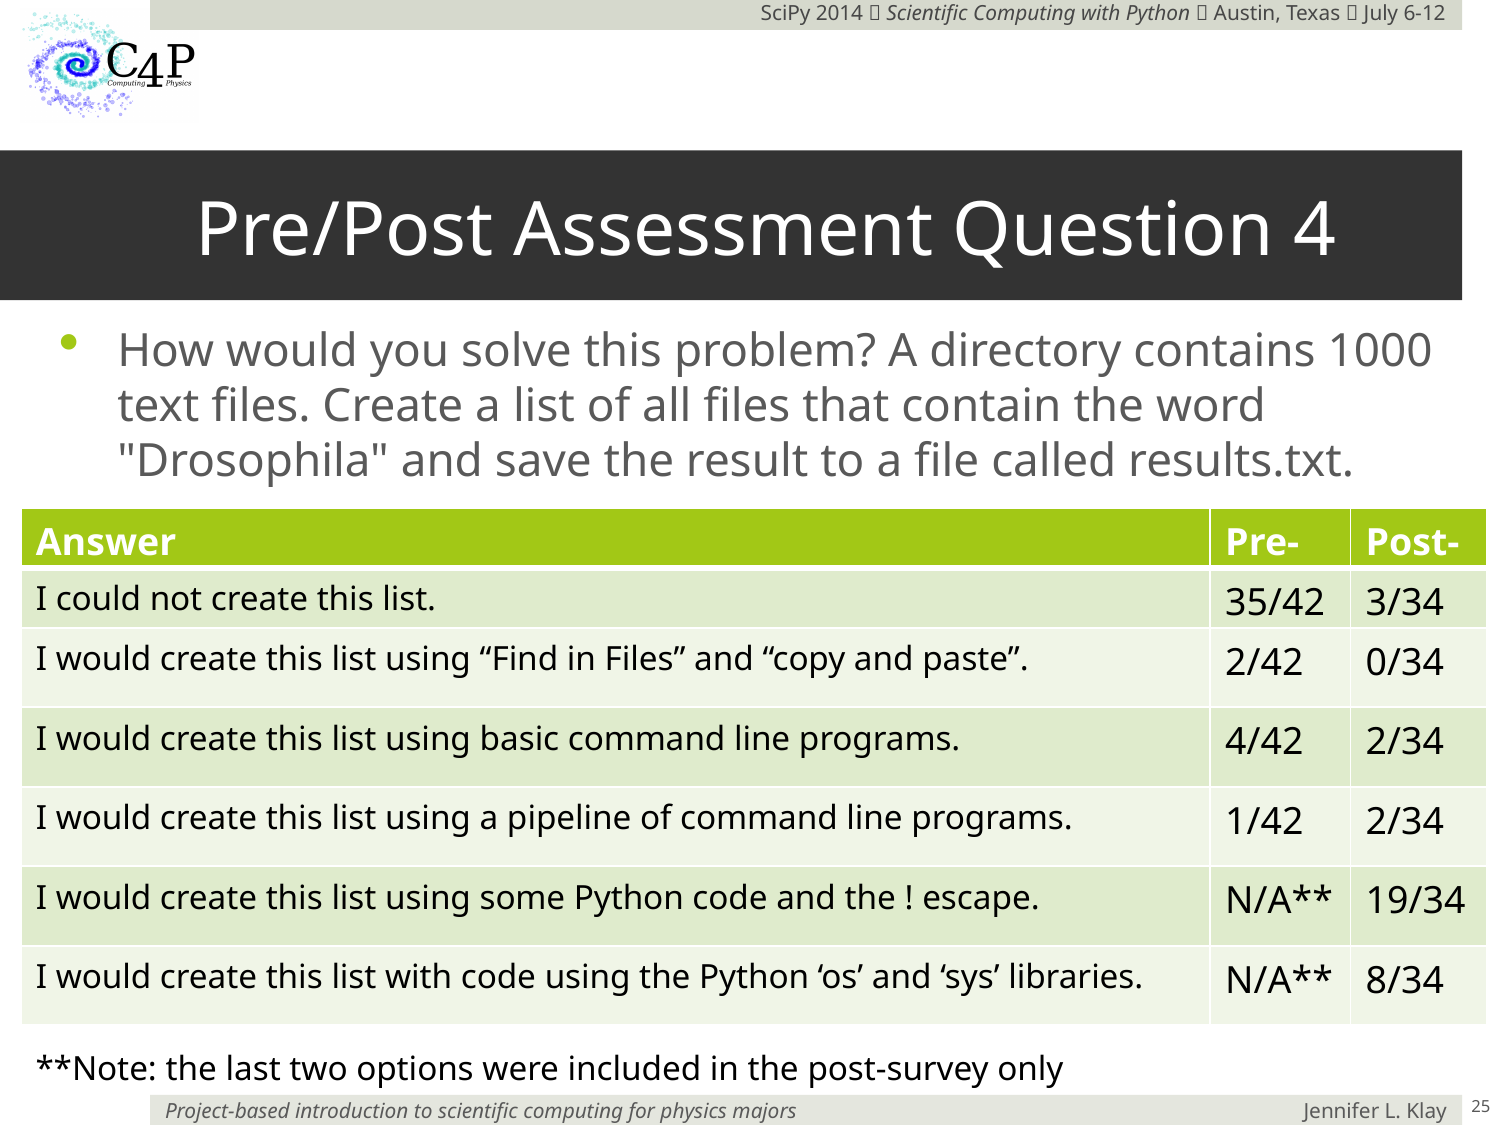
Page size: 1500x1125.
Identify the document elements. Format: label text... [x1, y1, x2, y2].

table_cell 2/42 [1211, 629, 1350, 706]
table_header Pre- [1211, 509, 1350, 565]
picture [20, 8, 199, 123]
table_cell I would create this list with code using the Python ‘os’ and ‘sys’ libraries. [22, 947, 1209, 1024]
table_header Answer [22, 509, 1209, 565]
title Pre/Post Assessment Question 4 [0, 150, 1463, 301]
text_box **Note: the last two options were included in the post-survey only [20, 1039, 1334, 1094]
table_cell 3/34 [1351, 571, 1486, 627]
slide_number 24 [1443, 1077, 1500, 1125]
table_cell 1/42 [1211, 788, 1350, 865]
table_header Post- [1351, 509, 1486, 565]
table_cell I would create this list using a pipeline of command line programs. [22, 788, 1209, 865]
table_cell 0/34 [1351, 629, 1486, 706]
table_cell 19/34 [1351, 867, 1486, 945]
table_cell N/A** [1211, 947, 1350, 1024]
table_cell 2/34 [1351, 788, 1486, 865]
table_cell N/A** [1211, 867, 1350, 945]
list How would you solve this problem? A directory contains 1000 text files. Create a list of all files that contain the word "Drosophila" and save the result to a file called results.txt. [46, 313, 1461, 507]
table_cell I would create this list using some Python code and the ! escape. [22, 867, 1209, 945]
table_cell 4/42 [1211, 708, 1350, 786]
table_cell 2/34 [1351, 708, 1486, 786]
table_cell 35/42 [1211, 571, 1350, 627]
table_cell I could not create this list. [22, 571, 1209, 627]
table_cell I would create this list using “Find in Files” and “copy and paste”. [22, 629, 1209, 706]
table_cell 8/34 [1351, 947, 1486, 1024]
table_cell I would create this list using basic command line programs. [22, 708, 1209, 786]
